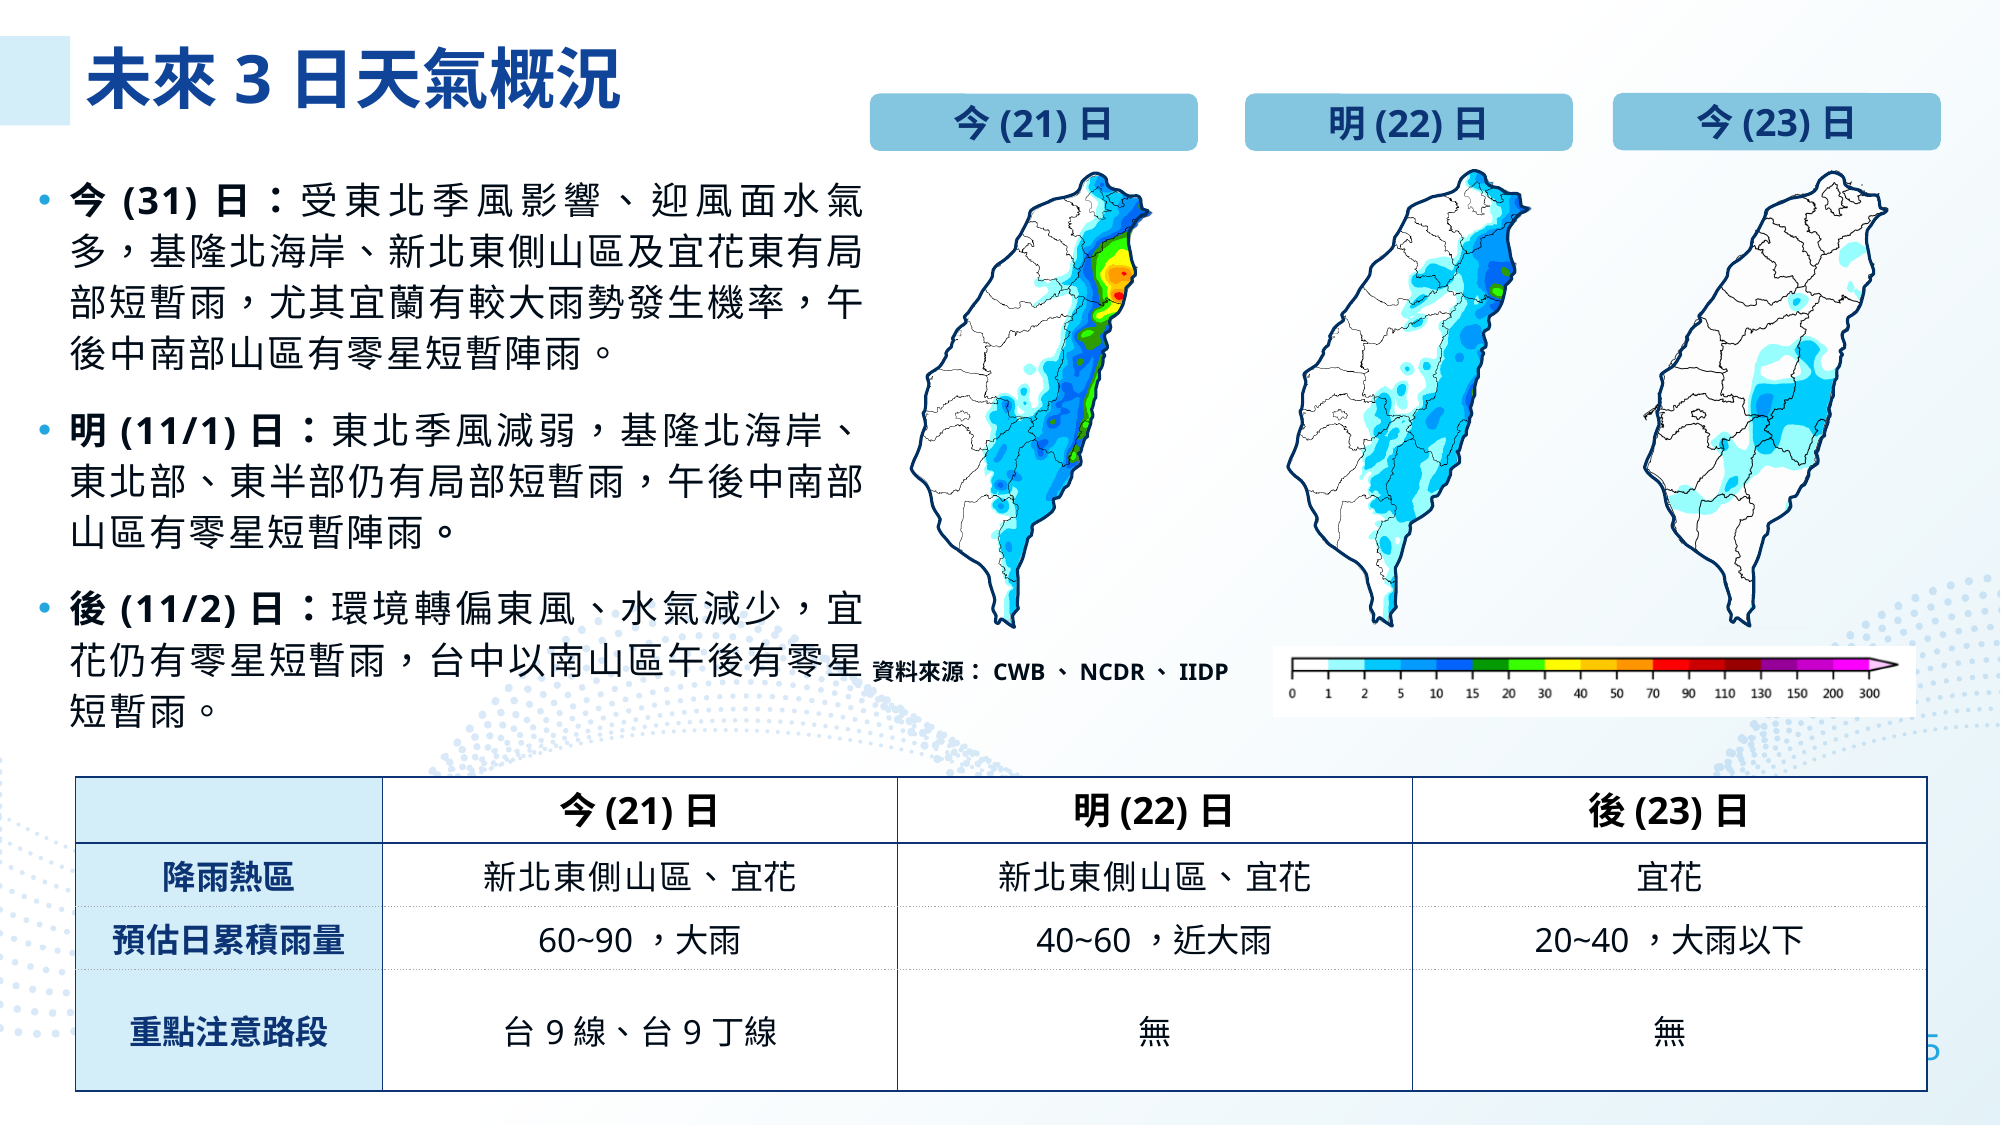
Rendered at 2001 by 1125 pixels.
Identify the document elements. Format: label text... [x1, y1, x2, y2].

text_box 明(22)日 [1245, 93, 1573, 151]
text_box 今(21)日 [869, 93, 1198, 151]
picture [1272, 646, 1916, 717]
table_cell 降雨熱區 [76, 844, 382, 906]
text_box 資料來源：CWB、NCDR、IIDP [856, 650, 1246, 693]
table_cell 40~60，近大雨 [898, 906, 1412, 970]
table_cell 預估日累積雨量 [76, 906, 382, 970]
slide_number 5 [1928, 1005, 1942, 1092]
table_cell 60~90，大雨 [383, 906, 897, 970]
picture [910, 173, 1153, 627]
table_cell 台9線、台9丁線 [383, 970, 897, 1090]
picture [1642, 170, 1889, 628]
text_box 今(23)日 [1612, 92, 1941, 151]
table_cell 重點注意路段 [76, 970, 382, 1090]
table_cell 新北東側山區、宜花 [383, 844, 897, 906]
text_box 今(31)日：受東北季風影響、迎風面水氣多，基隆北海岸、新北東側山區及宜花東有局部短暫雨，尤其宜蘭有較大雨勢發生機率，午後中南部山區有零星短暫陣雨。 明(11/1)日：東北季風減弱，基隆北海岸、東北部、東半部仍有局部短暫雨，午後中南部山區有零星短暫陣雨。 後(11/2)日：環境轉偏東風、水氣減少，宜花仍有零星短暫雨，台中以南山區午後有零星短暫雨。 [25, 137, 867, 766]
table_cell 無 [1413, 970, 1926, 1090]
table_cell 新北東側山區、宜花 [898, 844, 1412, 906]
table_header 後(23)日 [1413, 778, 1926, 842]
table_header [76, 778, 382, 842]
picture [1287, 169, 1533, 628]
table_header 今(21)日 [383, 778, 897, 842]
table_cell 無 [898, 970, 1412, 1090]
table_cell 20~40，大雨以下 [1413, 906, 1926, 970]
table_header 明(22)日 [898, 778, 1412, 842]
table_cell 宜花 [1413, 844, 1926, 906]
